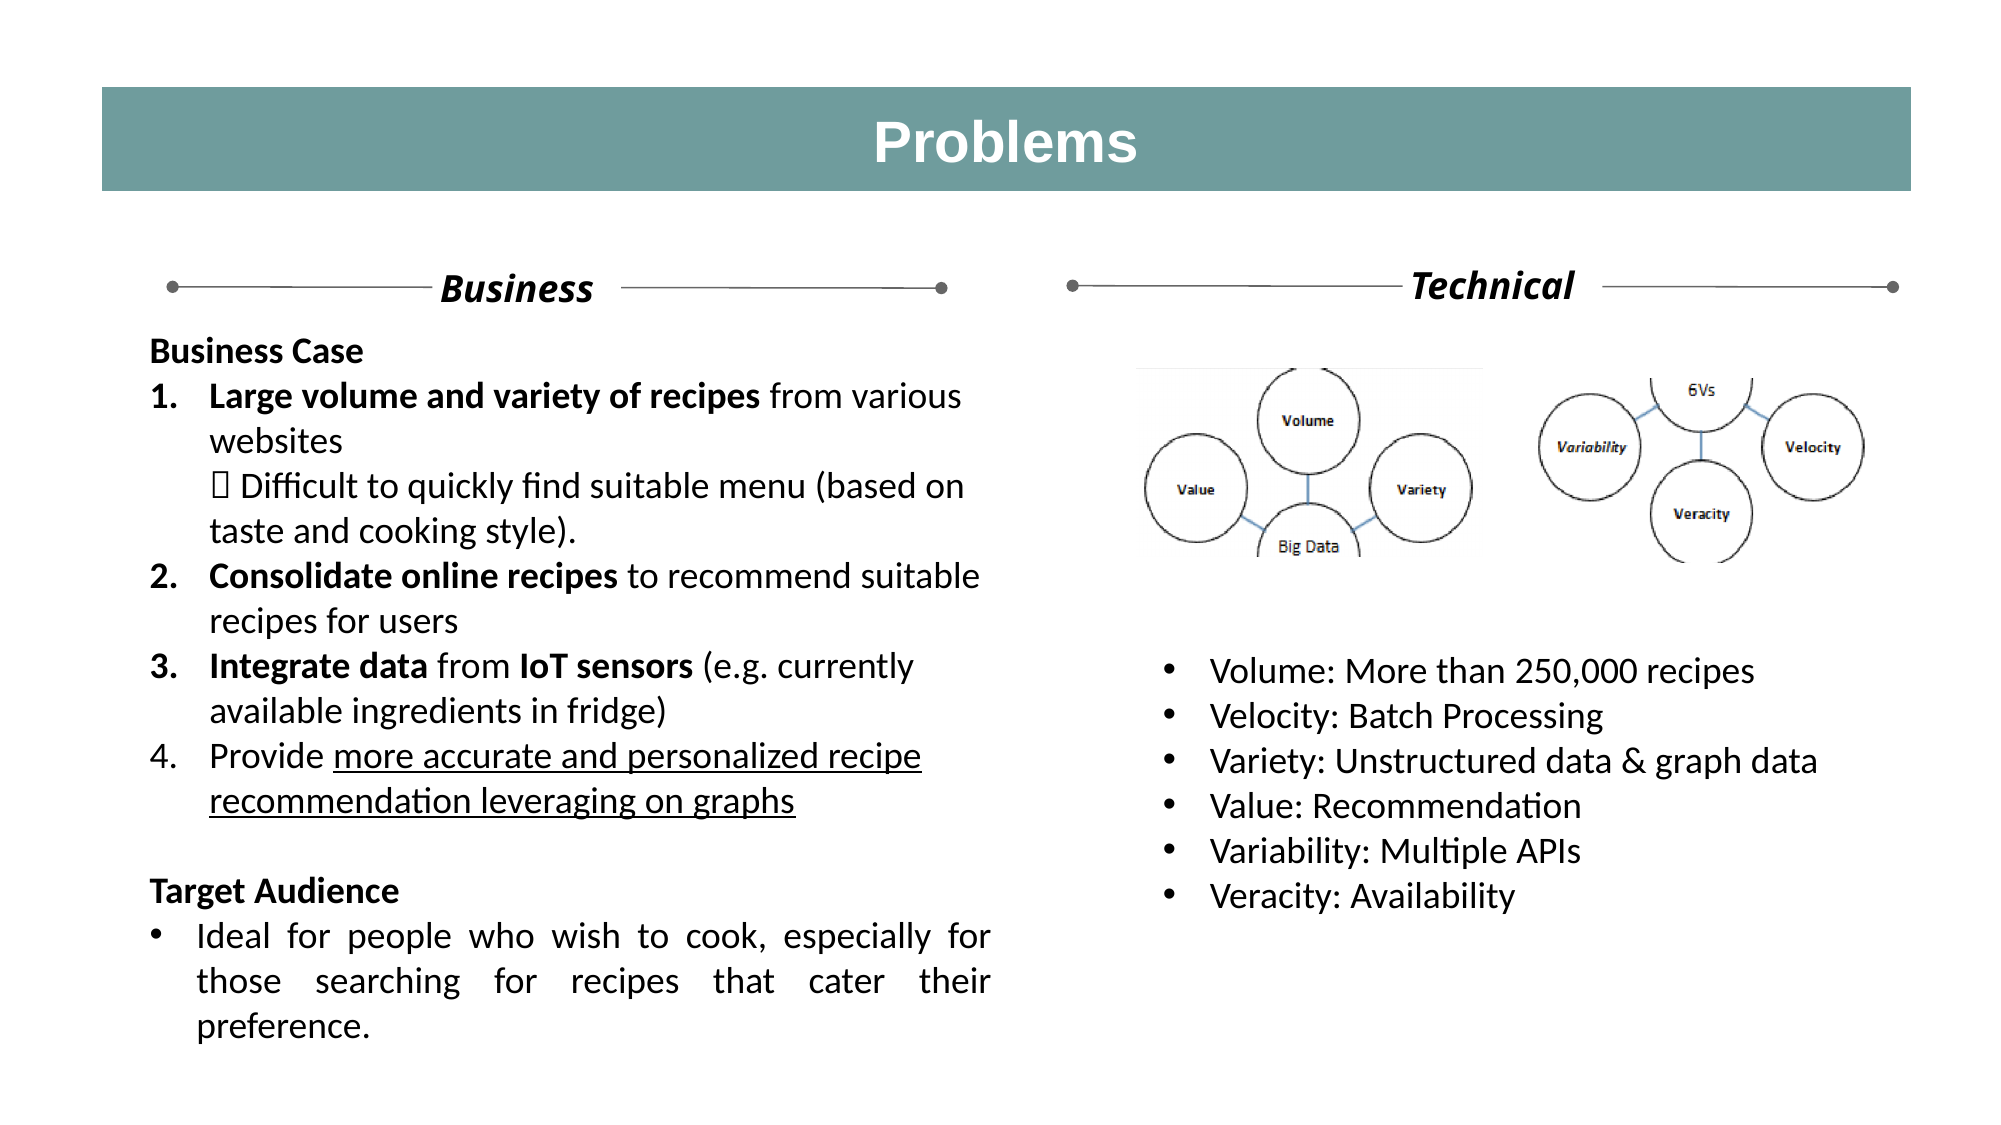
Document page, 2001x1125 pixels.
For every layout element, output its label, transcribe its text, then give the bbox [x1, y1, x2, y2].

text_box Volume: More than 250,000 recipes Velocity: Batch Processing Variety: Unstructured data & graph data Value: Recommendation Variability: Multiple APIs Veracity: Availability [1155, 638, 1894, 924]
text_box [102, 87, 1911, 192]
picture [1524, 377, 1872, 563]
text_box Business Case Large volume and variety of recipes from various websites  Difficult to quickly find suitable menu (based on taste and cooking style). Consolidate online recipes to recommend suitable recipes for users Integrate data from IoT sensors (e.g. currently available ingredients in fridge) Provide more accurate and personalized recipe recommendation leveraging on graphs Target Audience Ideal for people who wish to cook, especially for those searching for recipes that cater their preference. [142, 318, 1000, 1054]
picture [1135, 368, 1484, 557]
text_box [172, 257, 942, 317]
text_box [1072, 253, 1894, 315]
